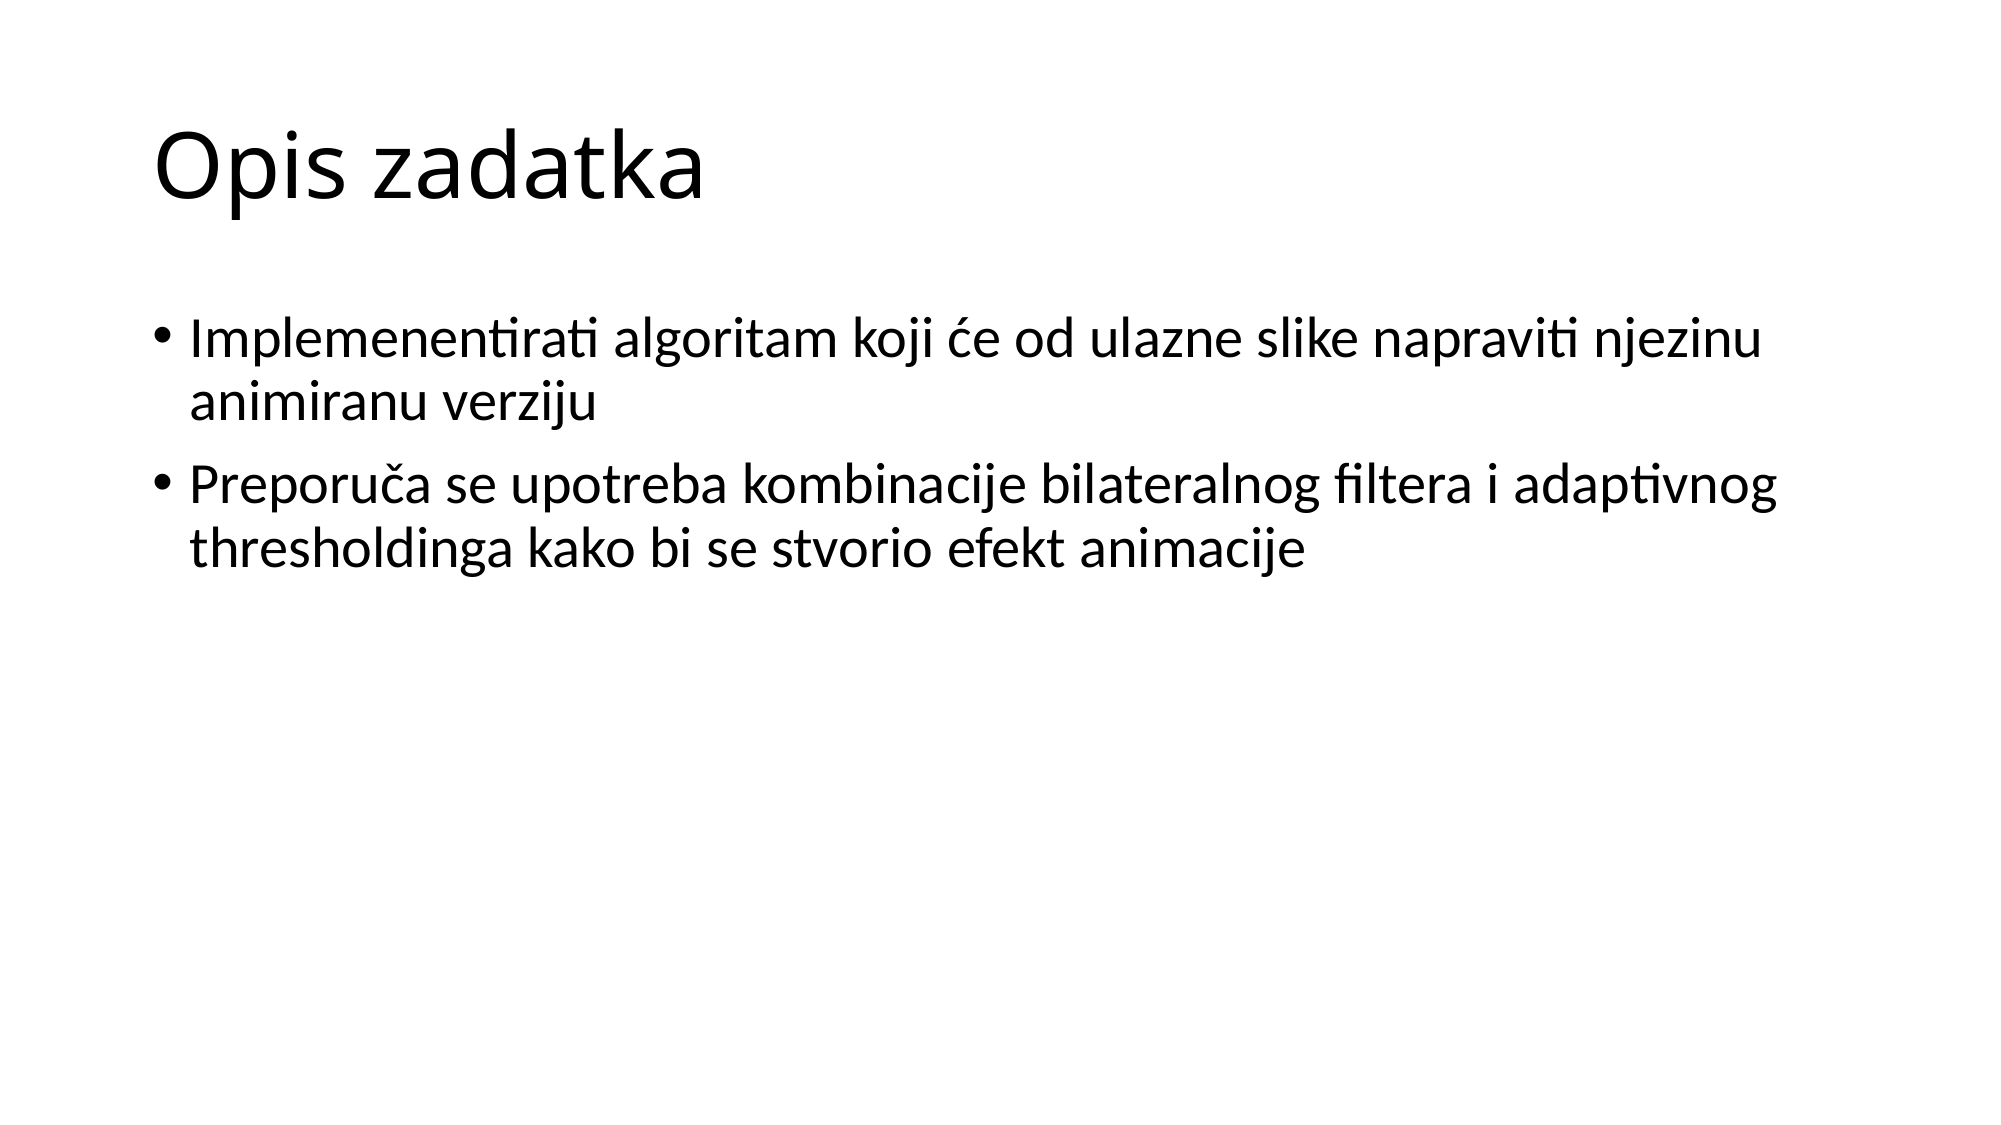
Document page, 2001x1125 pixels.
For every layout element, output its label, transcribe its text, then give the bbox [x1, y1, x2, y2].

list Implemenentirati algoritam koji će od ulazne slike napraviti njezinu animiranu verziju Preporuča se upotreba kombinacije bilateralnog filtera i adaptivnog thresholdinga kako bi se stvorio efekt animacije [137, 299, 1863, 1014]
title Opis zadatka [137, 59, 1863, 278]
